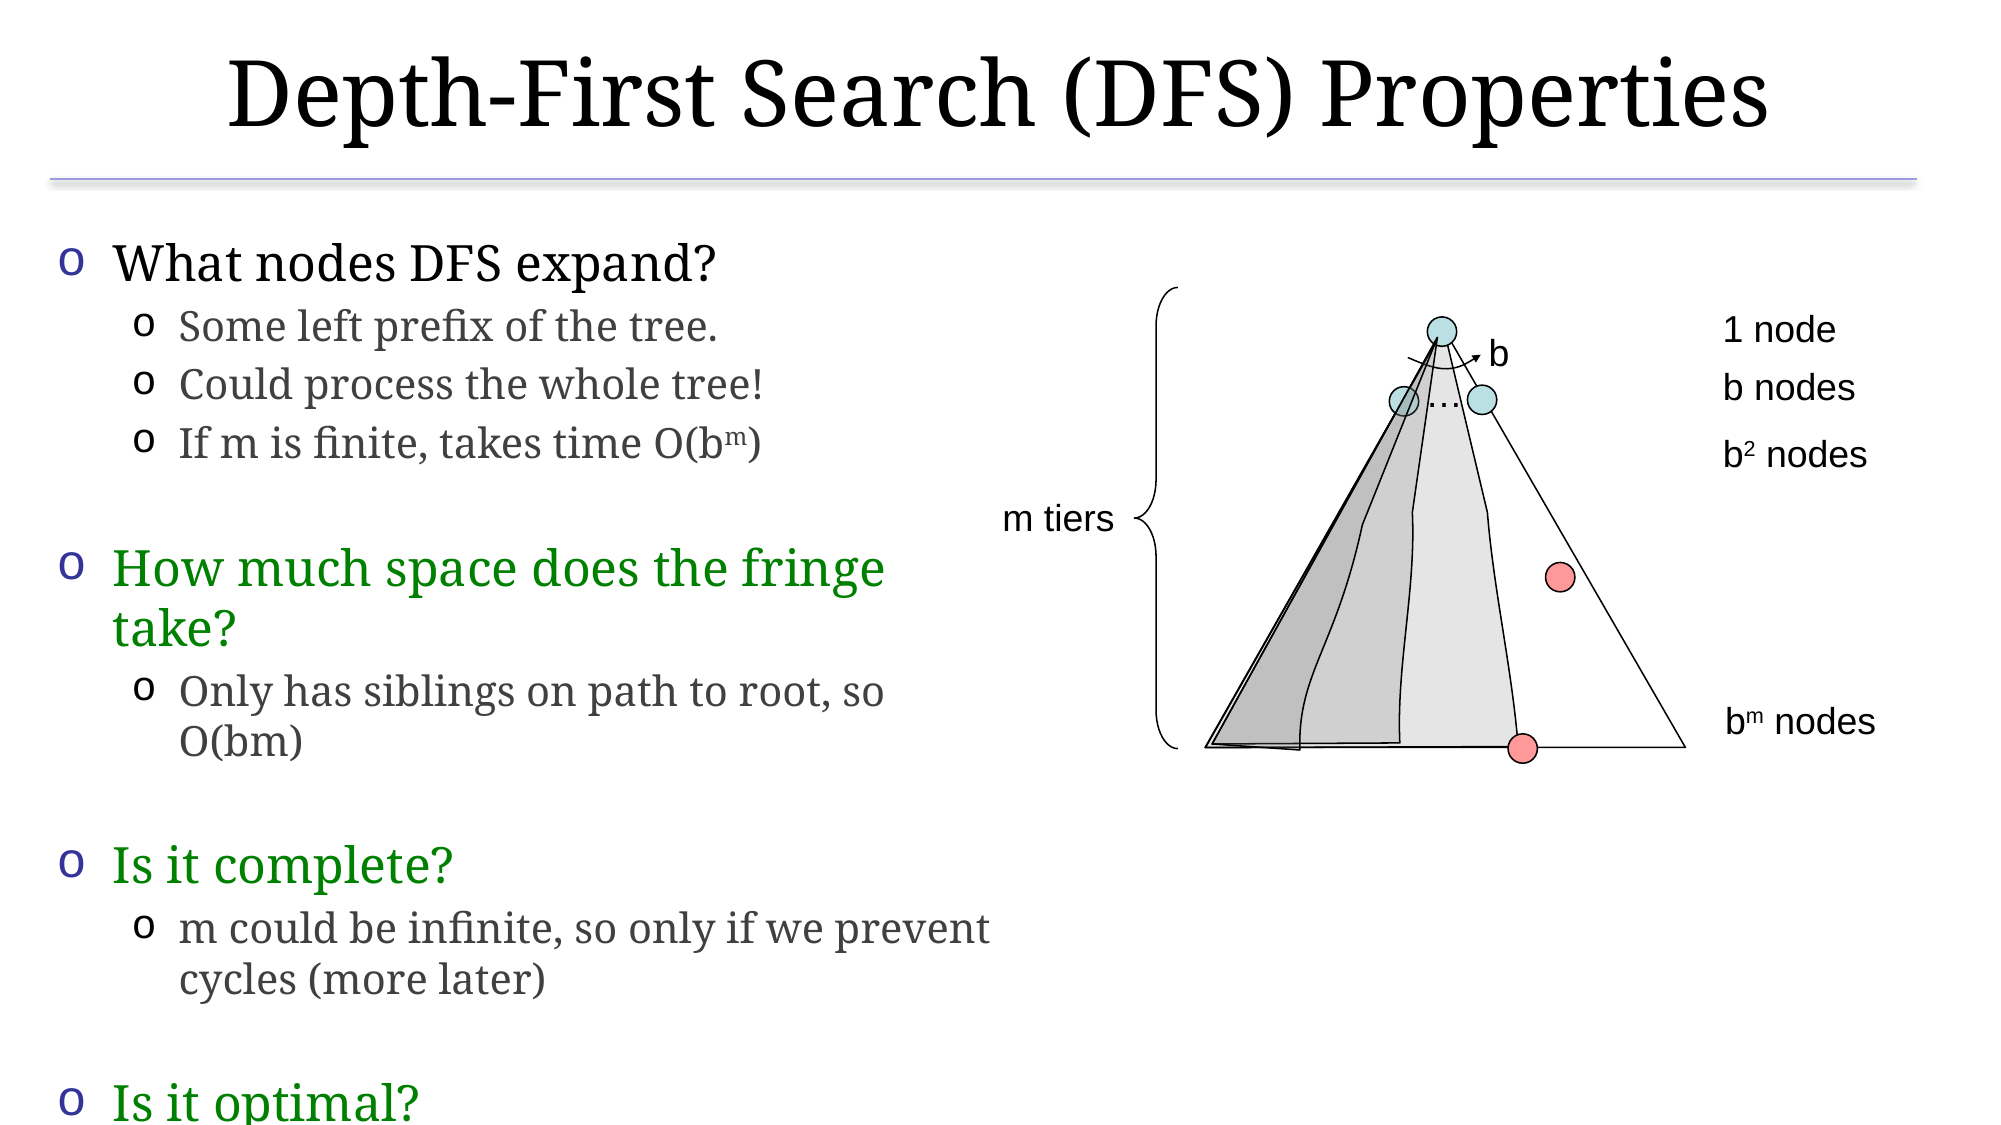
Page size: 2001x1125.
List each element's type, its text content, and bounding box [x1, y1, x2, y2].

list What nodes DFS expand? Some left prefix of the tree. Could process the whole tree! If m is finite, takes time O(bm) How much space does the fringe take? Only has siblings on path to root, so O(bm) Is it complete? m could be infinite, so only if we prevent cycles (more later) Is it optimal? No, it finds the “leftmost” solution, regardless of depth or cost [41, 223, 1021, 1001]
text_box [987, 287, 1951, 764]
title Depth-First Search (DFS) Properties [0, 0, 2000, 184]
